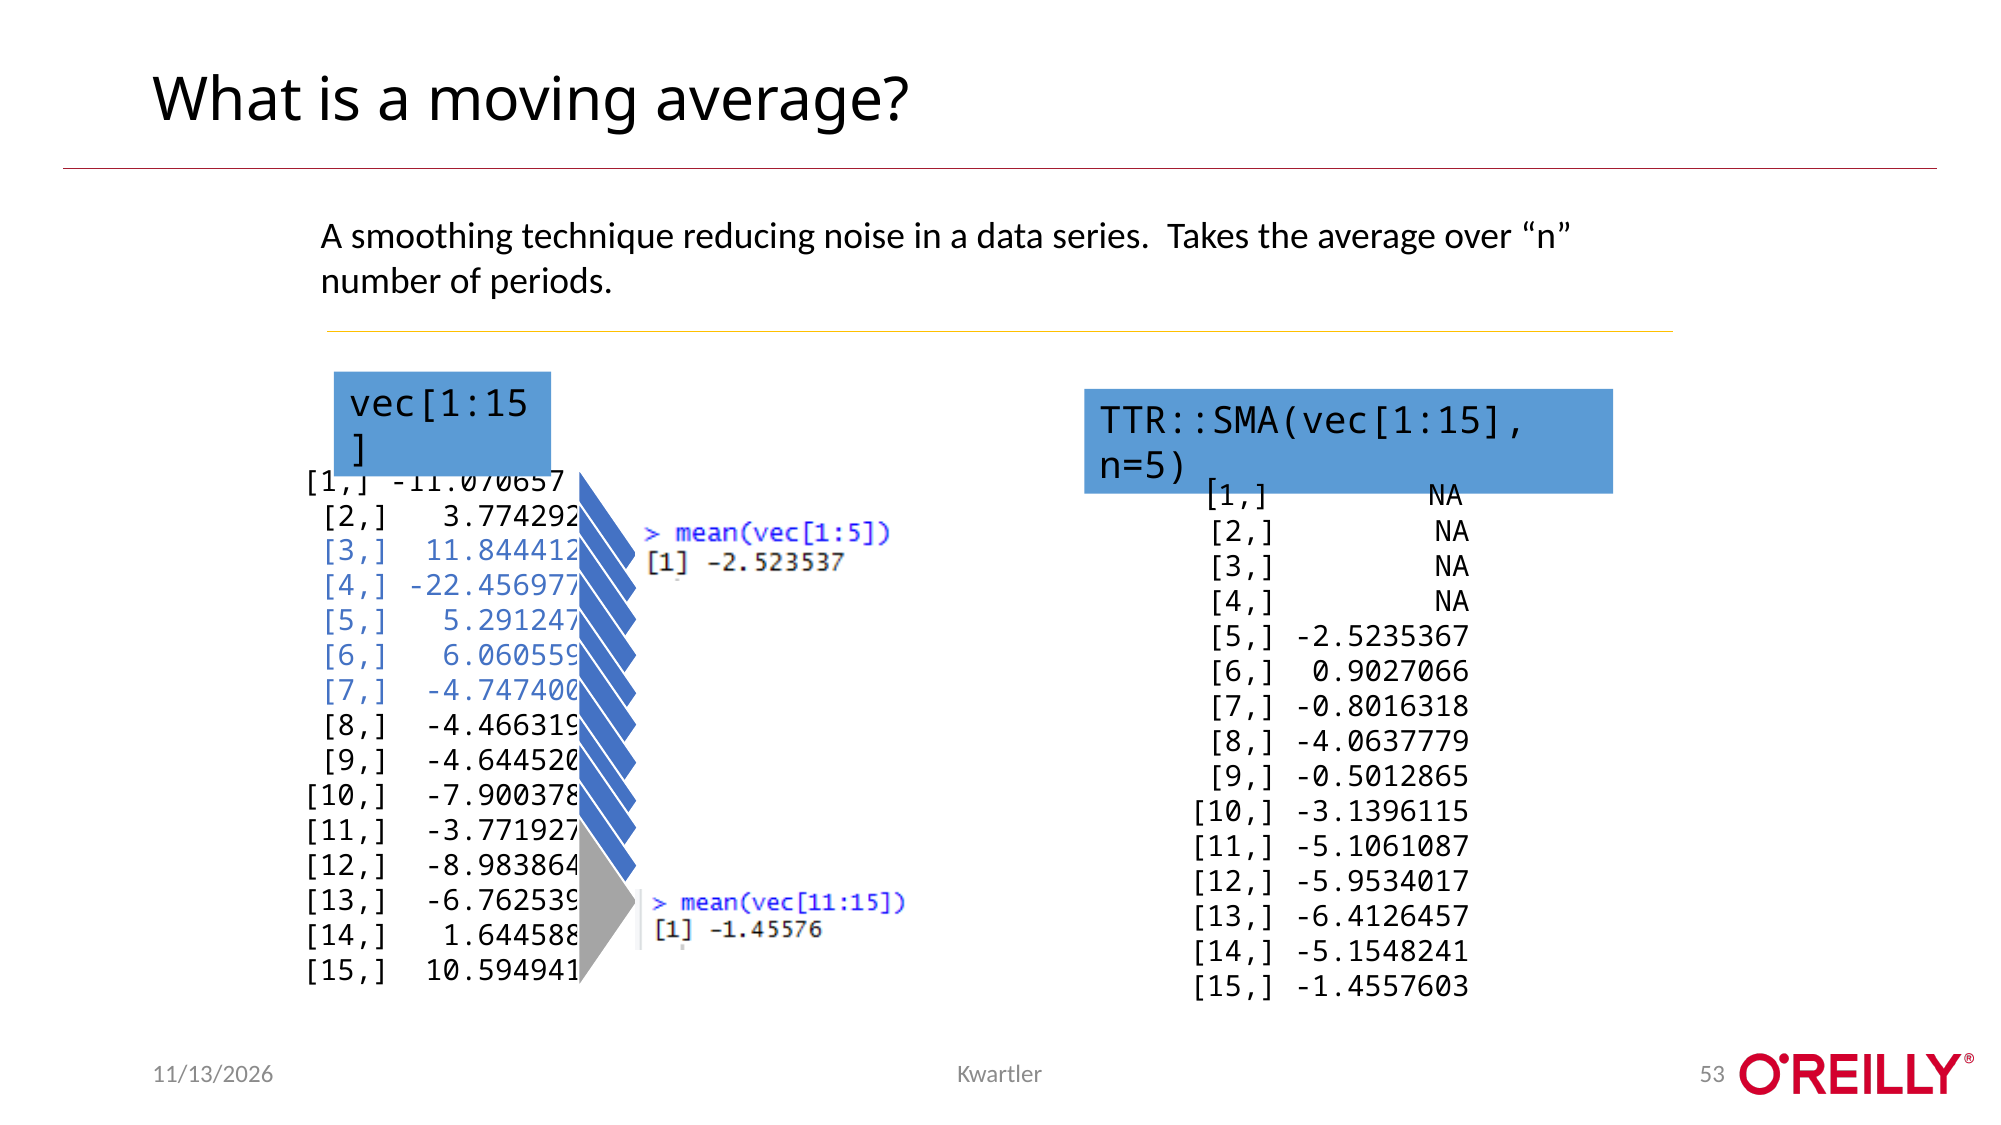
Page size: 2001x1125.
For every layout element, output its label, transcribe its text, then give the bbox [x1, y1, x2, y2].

text_box vec[1:15] [333, 371, 552, 477]
picture [635, 889, 915, 950]
text_box [577, 738, 639, 846]
text_box [577, 635, 639, 743]
text_box [577, 673, 639, 781]
title What is a moving average? [137, 59, 1863, 142]
text_box [577, 811, 635, 992]
footer Kwartler [662, 1042, 1338, 1103]
text_box [577, 464, 635, 570]
text_box [1,] -11.070657 [2,] 3.774292 [3,] 11.844412 [4,] -22.456977 [5,] 5.291247 [6,] 6.060559 [7,] -4.747400 [8,] -4.466319 [9,] -4.644520 [10,] -7.900378 [11,] -3.771927 [12,] -8.983864 [13,] -6.762539 [14,] 1.644588 [15,] 10.594941 [287, 454, 598, 994]
picture [1741, 1050, 1975, 1096]
text_box TTR::SMA(vec[1:15], n=5) [1084, 388, 1614, 494]
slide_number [137, 1042, 588, 1103]
text_box [577, 529, 639, 637]
text_box [577, 711, 639, 814]
text_box A smoothing technique reducing noise in a data series. Takes the average over “n” number of periods. [305, 203, 1712, 309]
text_box [577, 498, 639, 603]
text_box [577, 603, 639, 708]
picture [635, 520, 895, 581]
text_box 53 [1412, 1042, 1741, 1103]
text_box [1,] NA [2,] NA [3,] NA [4,] NA [5,] -2.5235367 [6,] 0.9027066 [7,] -0.8016318 [8,] -4.0637779 [9,] -0.5012865 [10,] -3.1396115 [11,] -5.1061087 [12,] -5.9534017 [13,] -6.4126457 [14,] -5.1548241 [15,] -1.4557603 [1174, 460, 1523, 1010]
text_box [577, 565, 639, 674]
text_box [577, 776, 639, 883]
